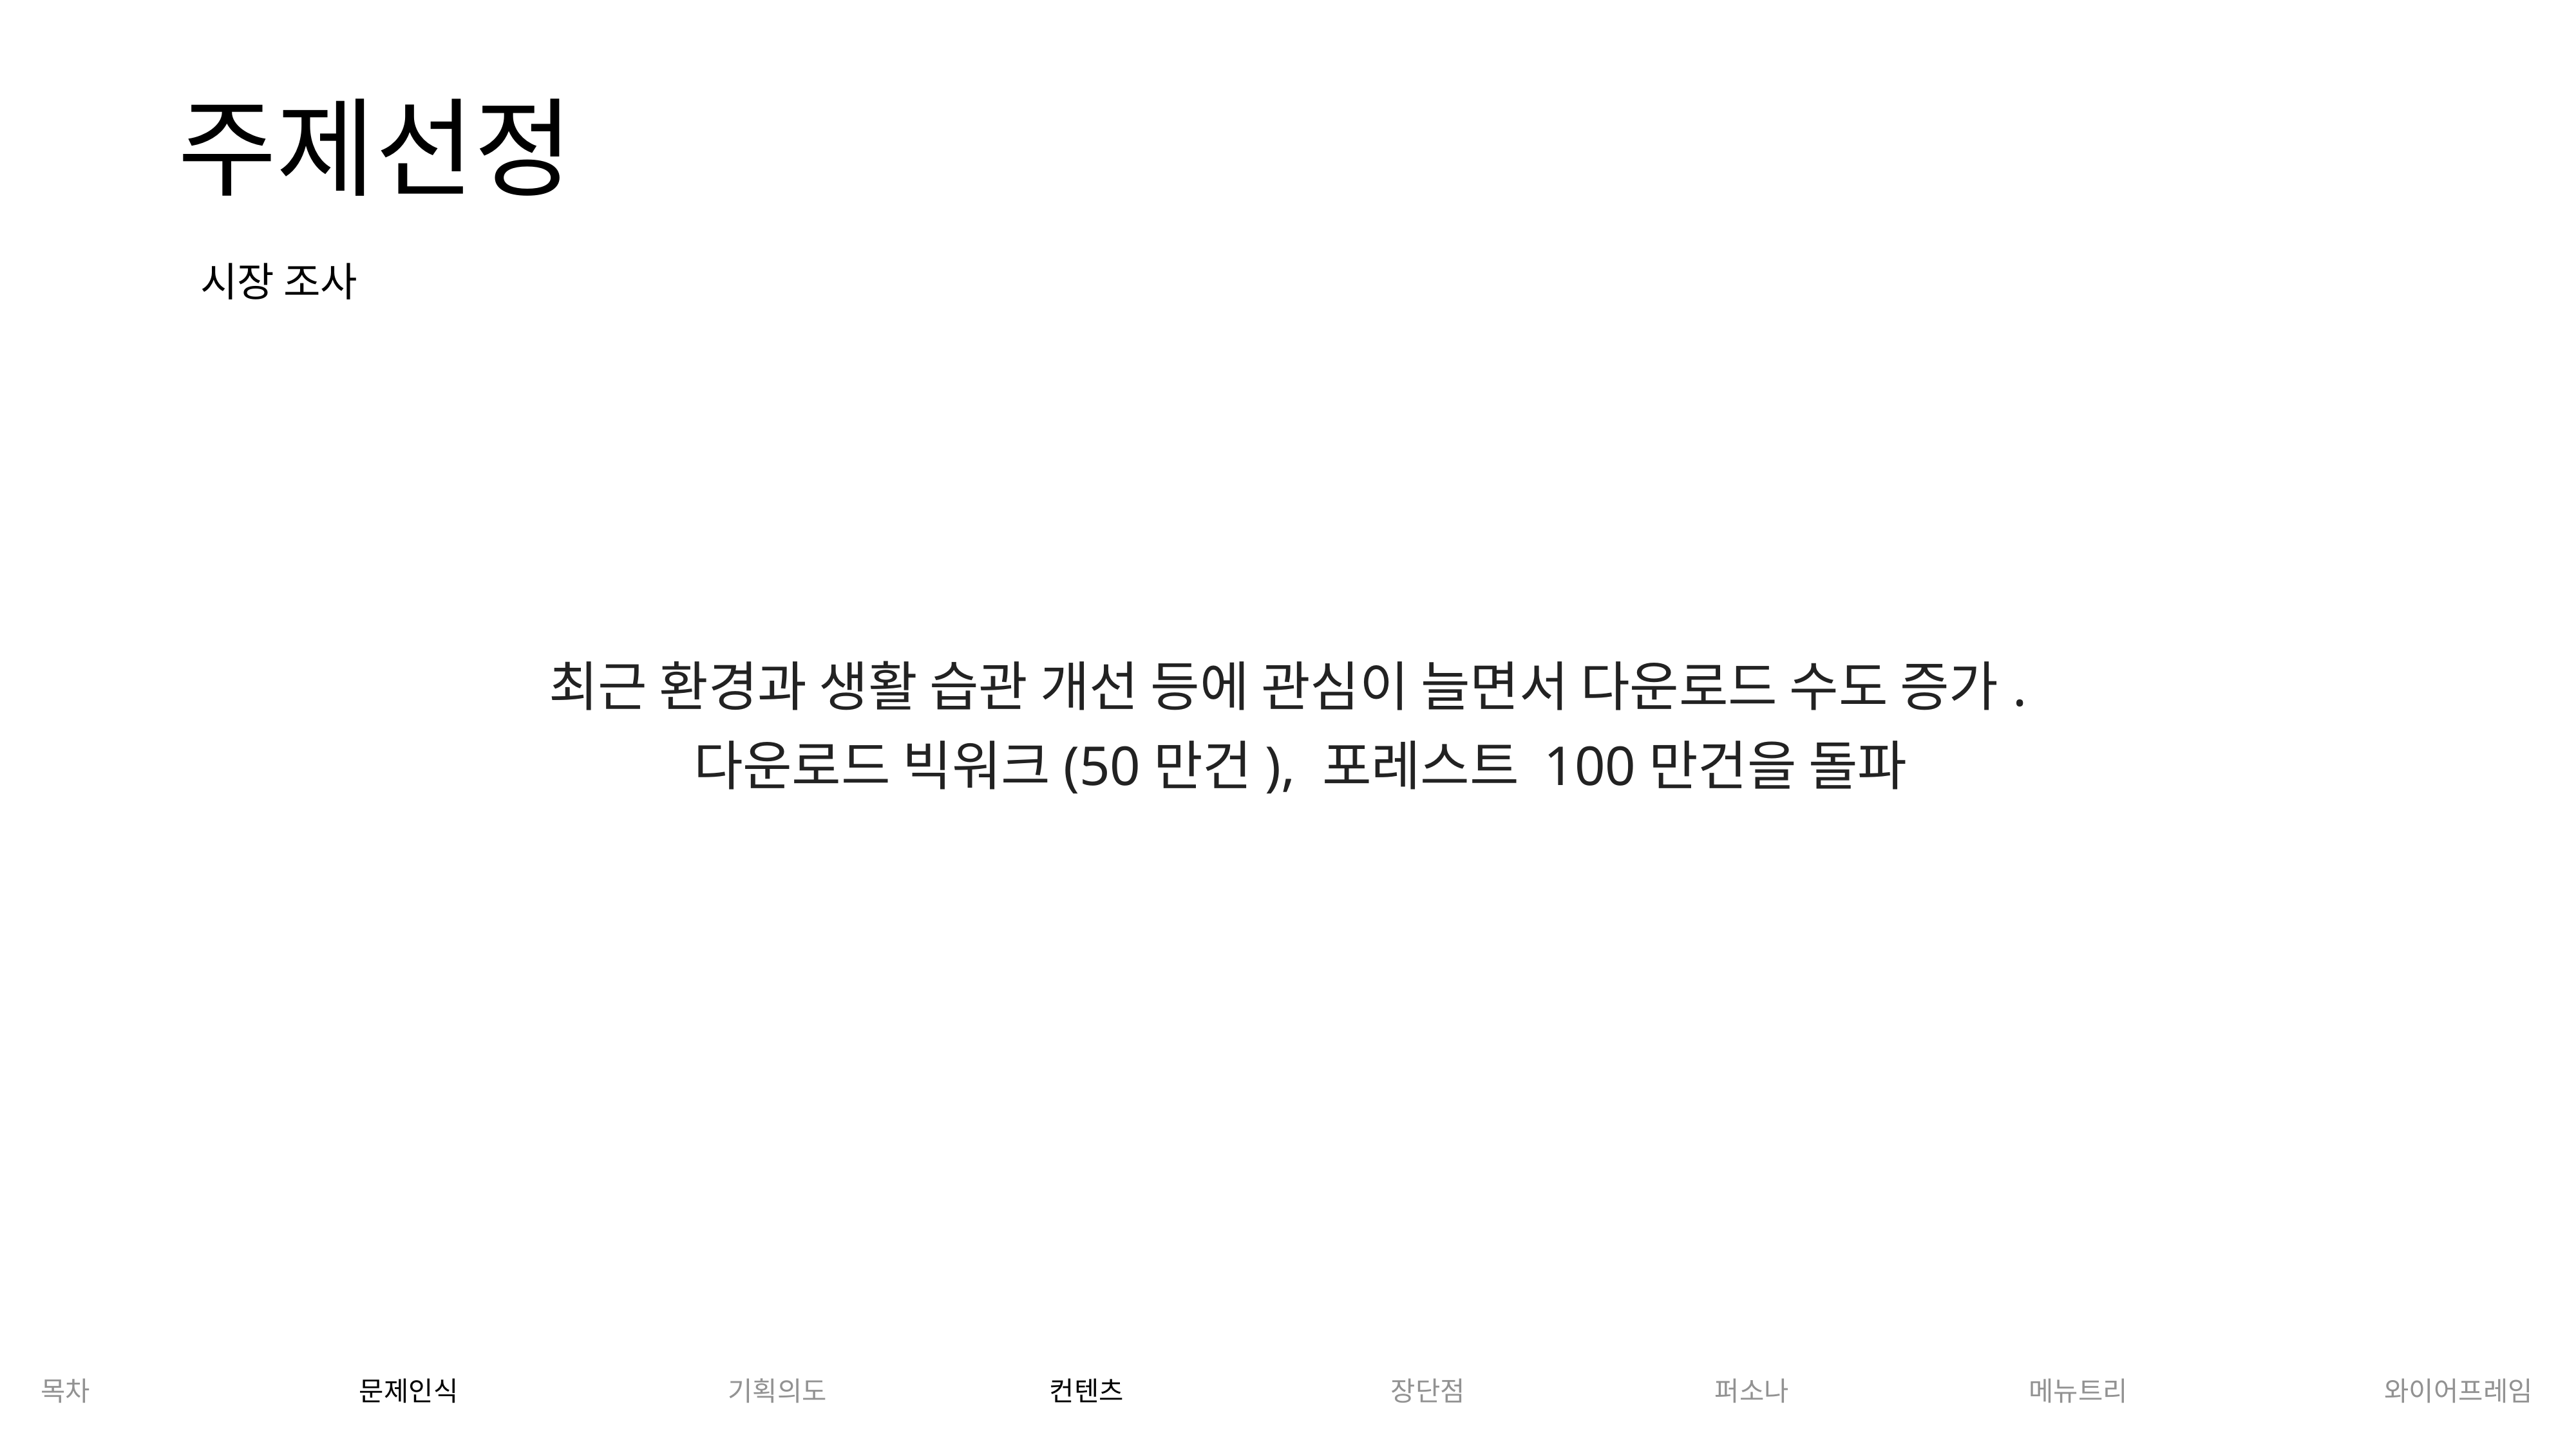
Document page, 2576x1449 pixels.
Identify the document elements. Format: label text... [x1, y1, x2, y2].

text_box 와이어프레임 [2378, 1338, 2539, 1412]
text_box 퍼소나 [1709, 1338, 1795, 1412]
text_box 목차 [35, 1338, 96, 1412]
text_box 메뉴트리 [2023, 1338, 2134, 1412]
text_box 기획의도 [722, 1338, 833, 1412]
text_box 장단점 [1385, 1338, 1471, 1412]
text_box 최근 환경과 생활 습관 개선 등에 관심이 늘면서 다운로드 수도 증가. 다운로드 빅워크(50만건), 포레스트 100만건을 돌파 [543, 647, 2032, 802]
text_box 시장 조사 [194, 251, 363, 310]
text_box 컨텐츠 [1044, 1338, 1130, 1412]
text_box 문제인식 [354, 1338, 464, 1412]
text_box 주제선정 [172, 75, 579, 214]
